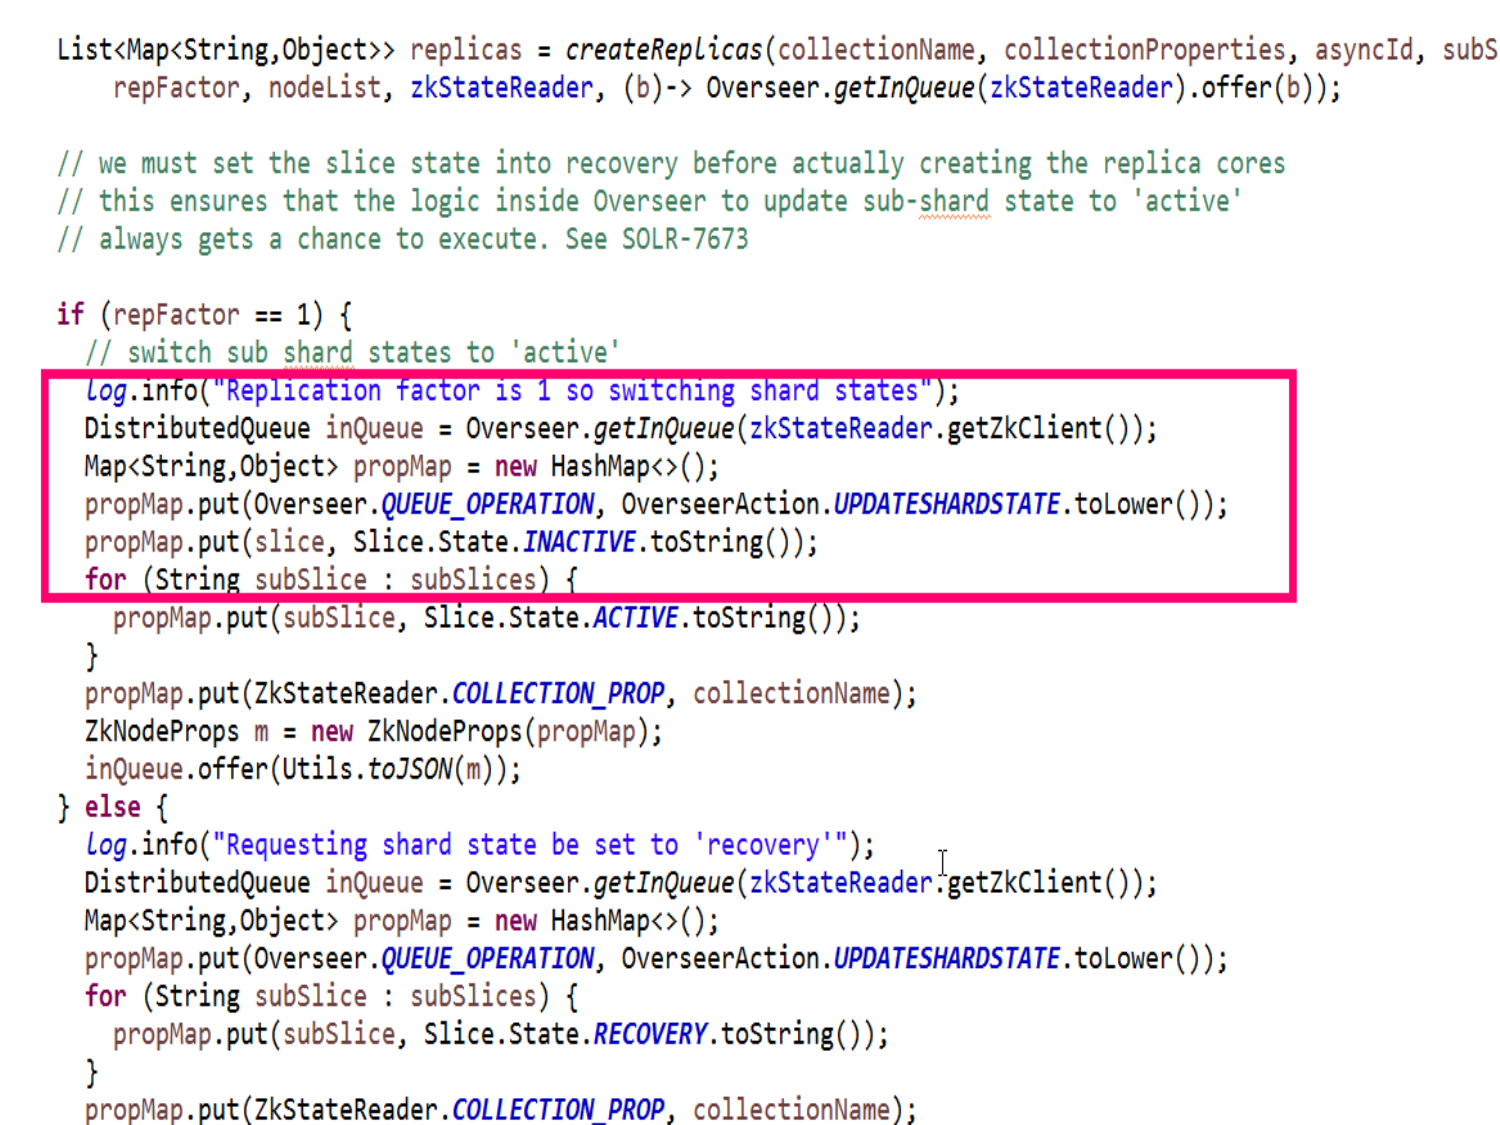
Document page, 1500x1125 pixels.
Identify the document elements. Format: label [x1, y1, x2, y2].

list [0, 0, 1500, 1125]
